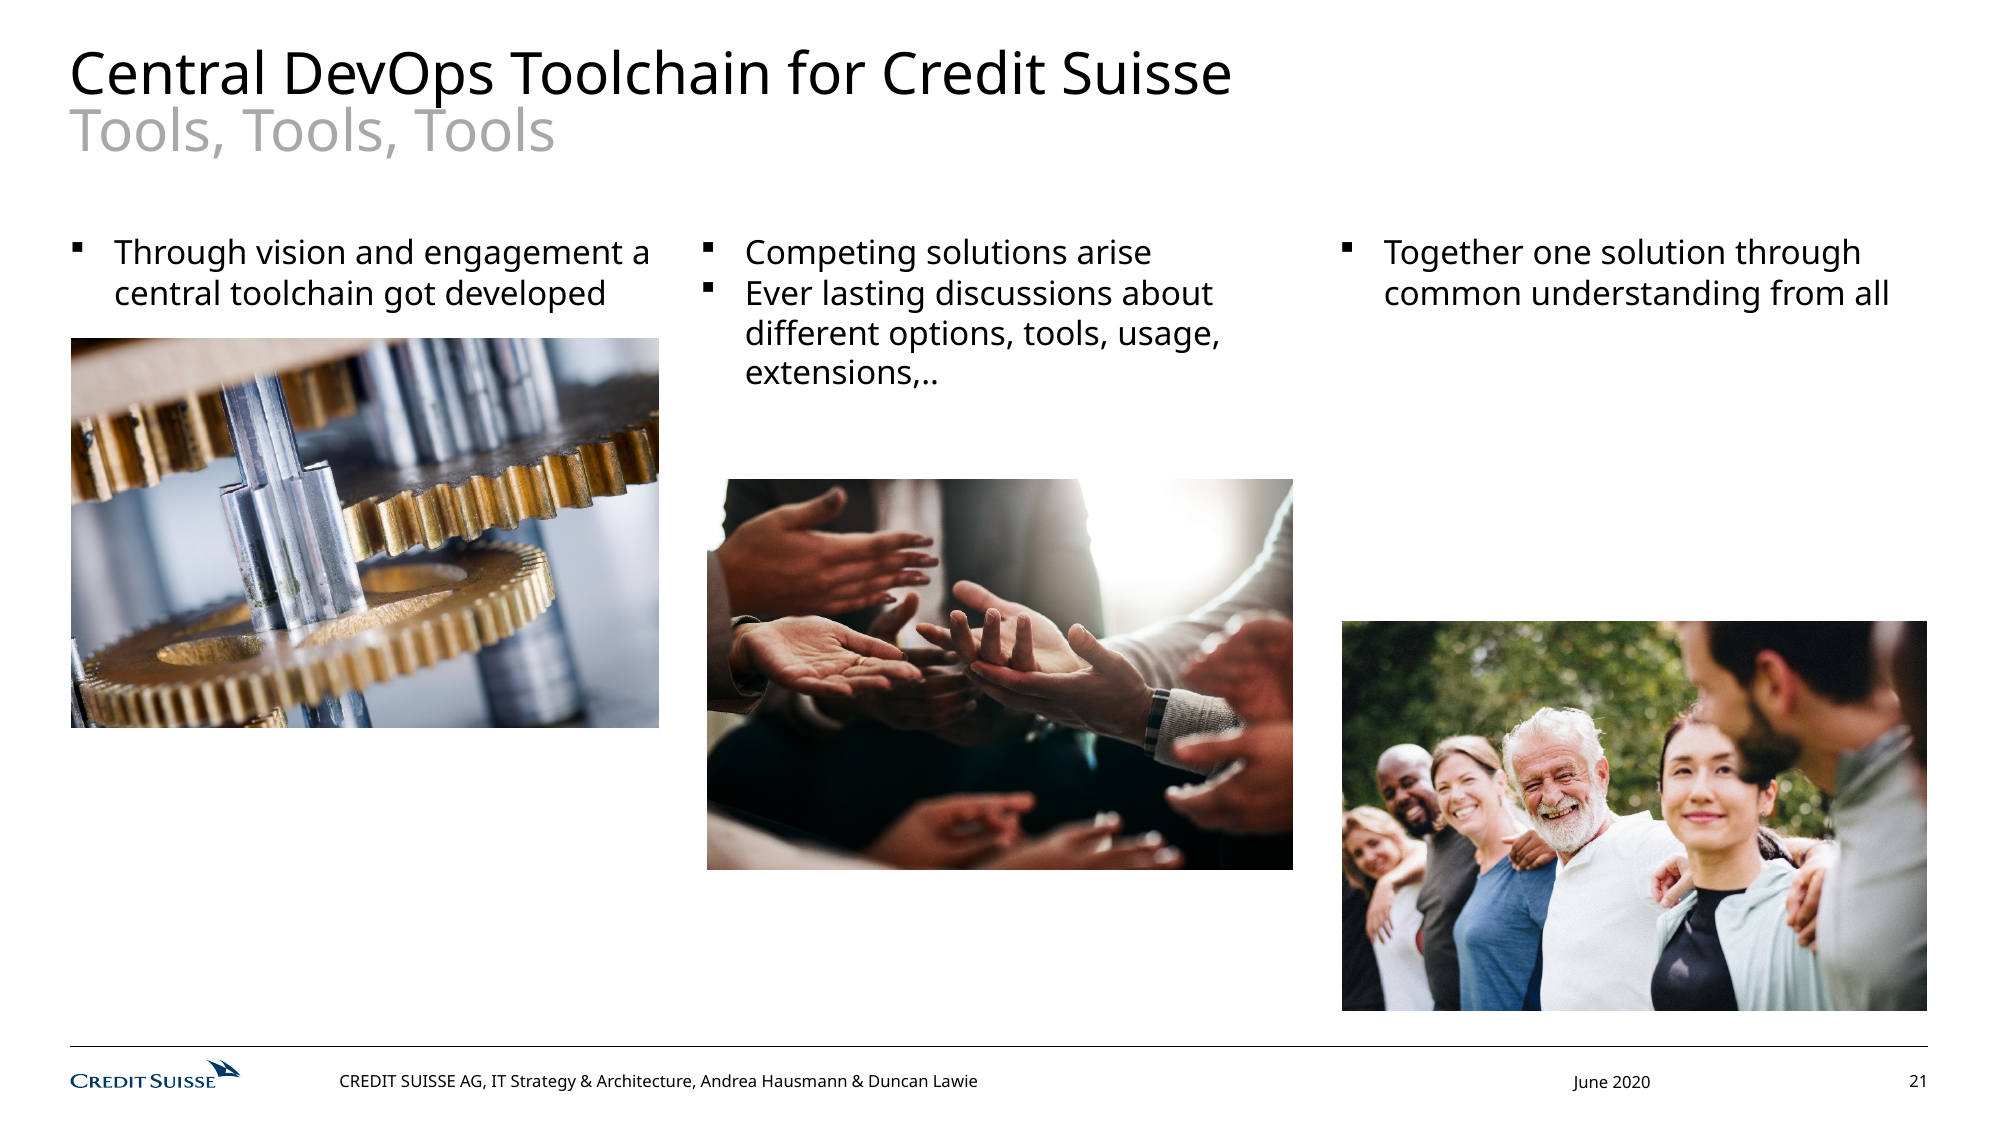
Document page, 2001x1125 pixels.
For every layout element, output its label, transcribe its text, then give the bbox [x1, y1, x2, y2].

slide_number 21 [1849, 1071, 1929, 1092]
picture [71, 337, 659, 729]
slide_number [1573, 1071, 1819, 1092]
picture [1342, 620, 1927, 1011]
list Through vision and engagement a central toolchain got developed [69, 231, 661, 1012]
list Together one solution through common understanding from all [1339, 231, 1930, 1012]
picture [707, 479, 1293, 870]
list Competing solutions arise Ever lasting discussions about different options, tools, usage, extensions,.. [700, 231, 1300, 1012]
title Central DevOps Toolchain for Credit Suisse Tools, Tools, Tools [70, 48, 1929, 179]
footer CREDIT SUISSE AG, IT Strategy & Architecture, Andrea Hausmann & Duncan Lawie [339, 1071, 1512, 1092]
